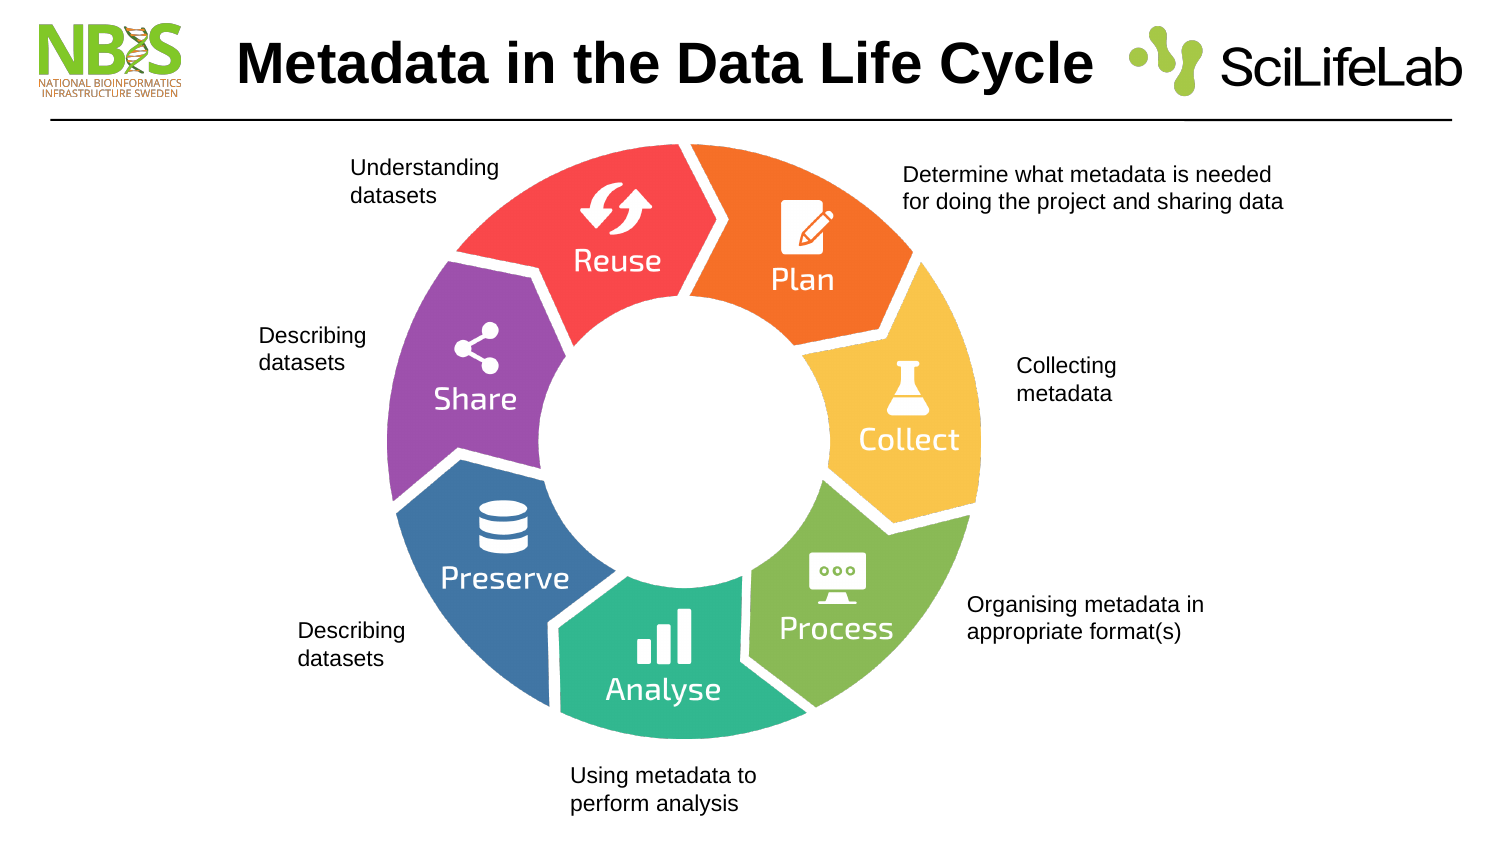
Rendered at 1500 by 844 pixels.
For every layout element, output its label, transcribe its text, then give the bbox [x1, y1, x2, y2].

picture [1127, 24, 1464, 98]
text_box Using metadata to perform analysis [555, 746, 814, 831]
picture [387, 144, 982, 739]
text_box Understanding datasets [335, 137, 520, 223]
title Metadata in the Data Life Cycle [228, 25, 1104, 96]
text_box Determine what metadata is needed for doing the project and sharing data [982, 144, 1308, 230]
text_box Describing datasets [282, 601, 382, 686]
picture [39, 23, 181, 97]
text_box Describing datasets [243, 305, 382, 391]
text_box Organising metadata in appropriate format(s) [985, 574, 1224, 660]
text_box Collecting metadata [1001, 335, 1233, 421]
